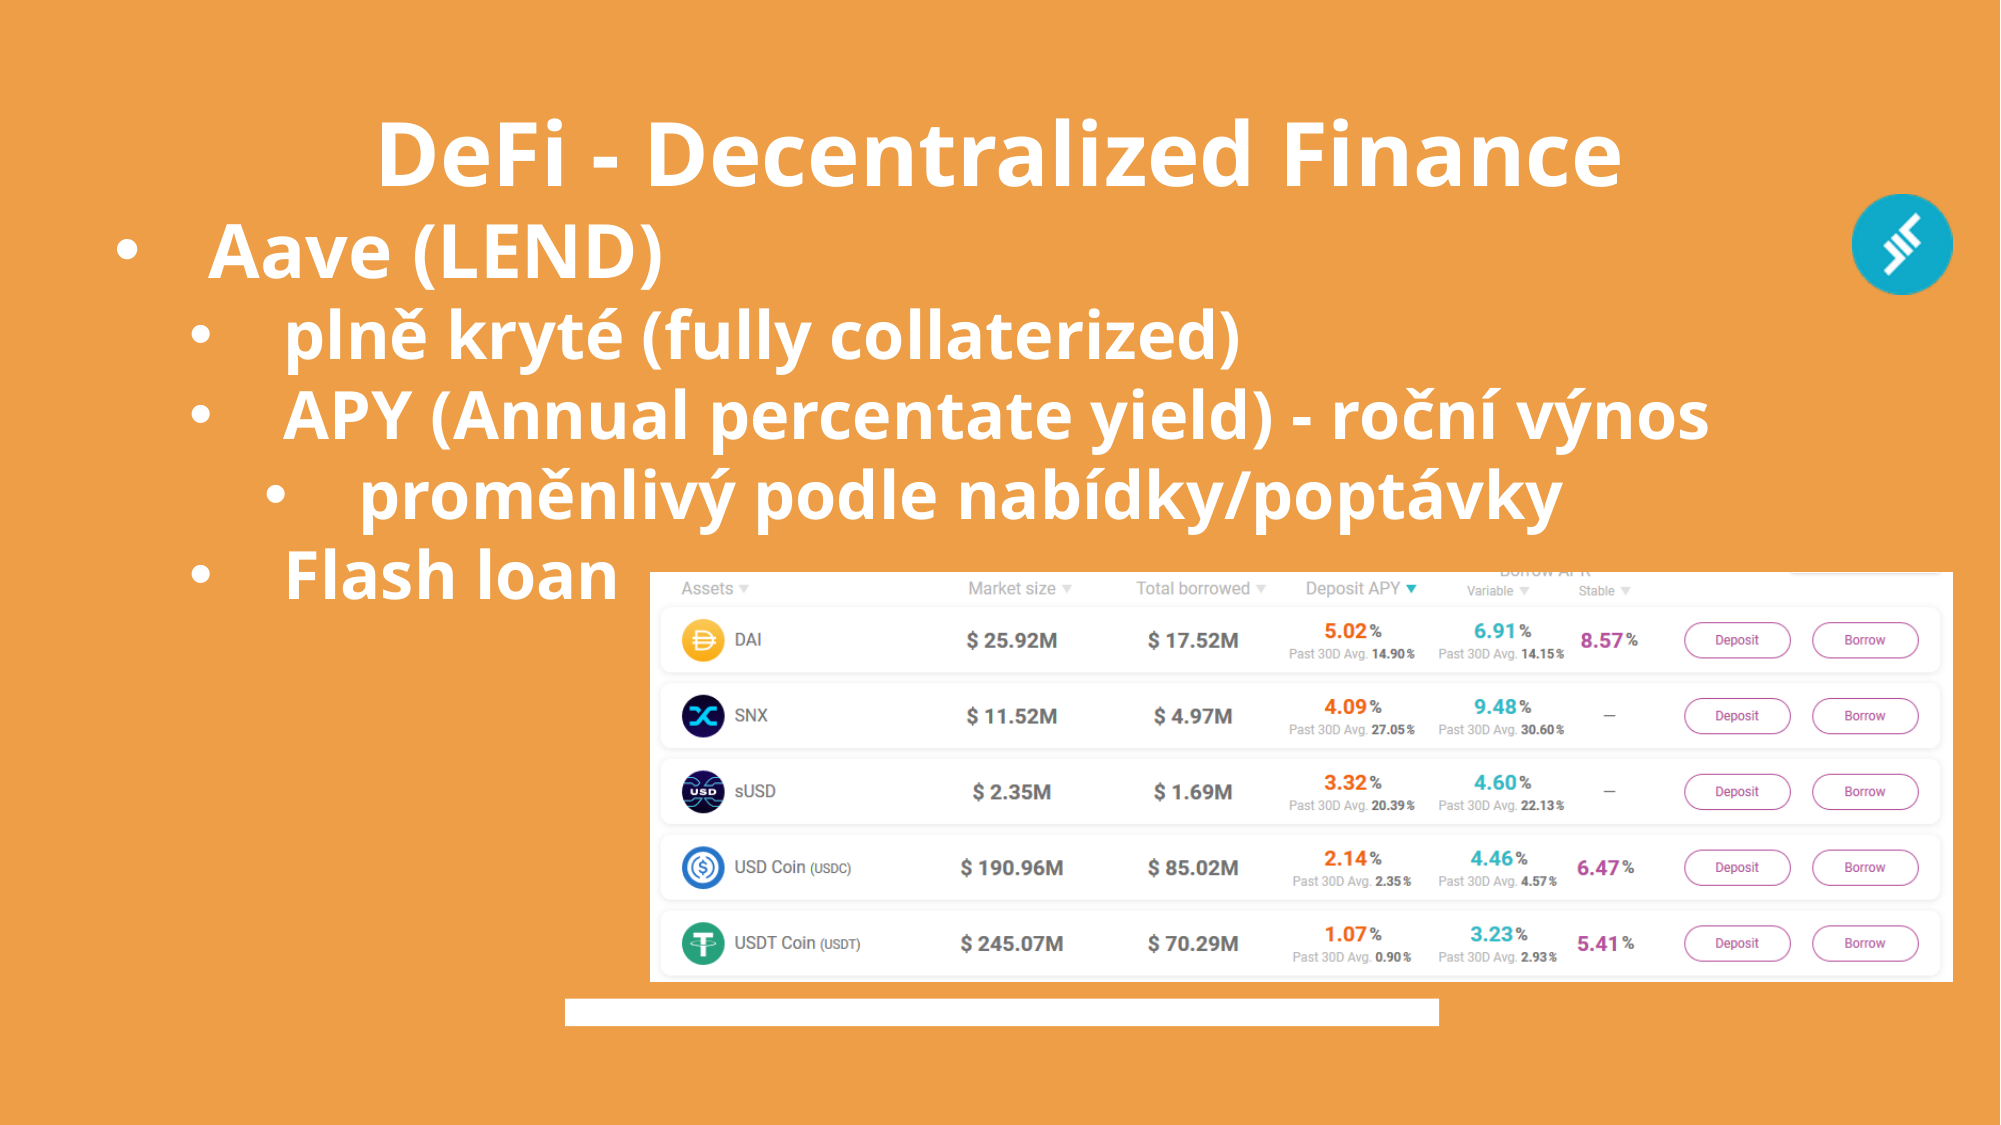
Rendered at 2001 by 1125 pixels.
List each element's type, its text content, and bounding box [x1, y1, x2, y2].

picture [650, 572, 1953, 983]
picture [1852, 194, 1953, 295]
title DeFi - Decentralized Finance [99, 93, 1900, 174]
text_box Aave (LEND) plně kryté (fully collaterized) APY (Annual percentate yield) - roční výnos proměnlivý podle nabídky/poptávky Flash loan [99, 174, 1900, 868]
